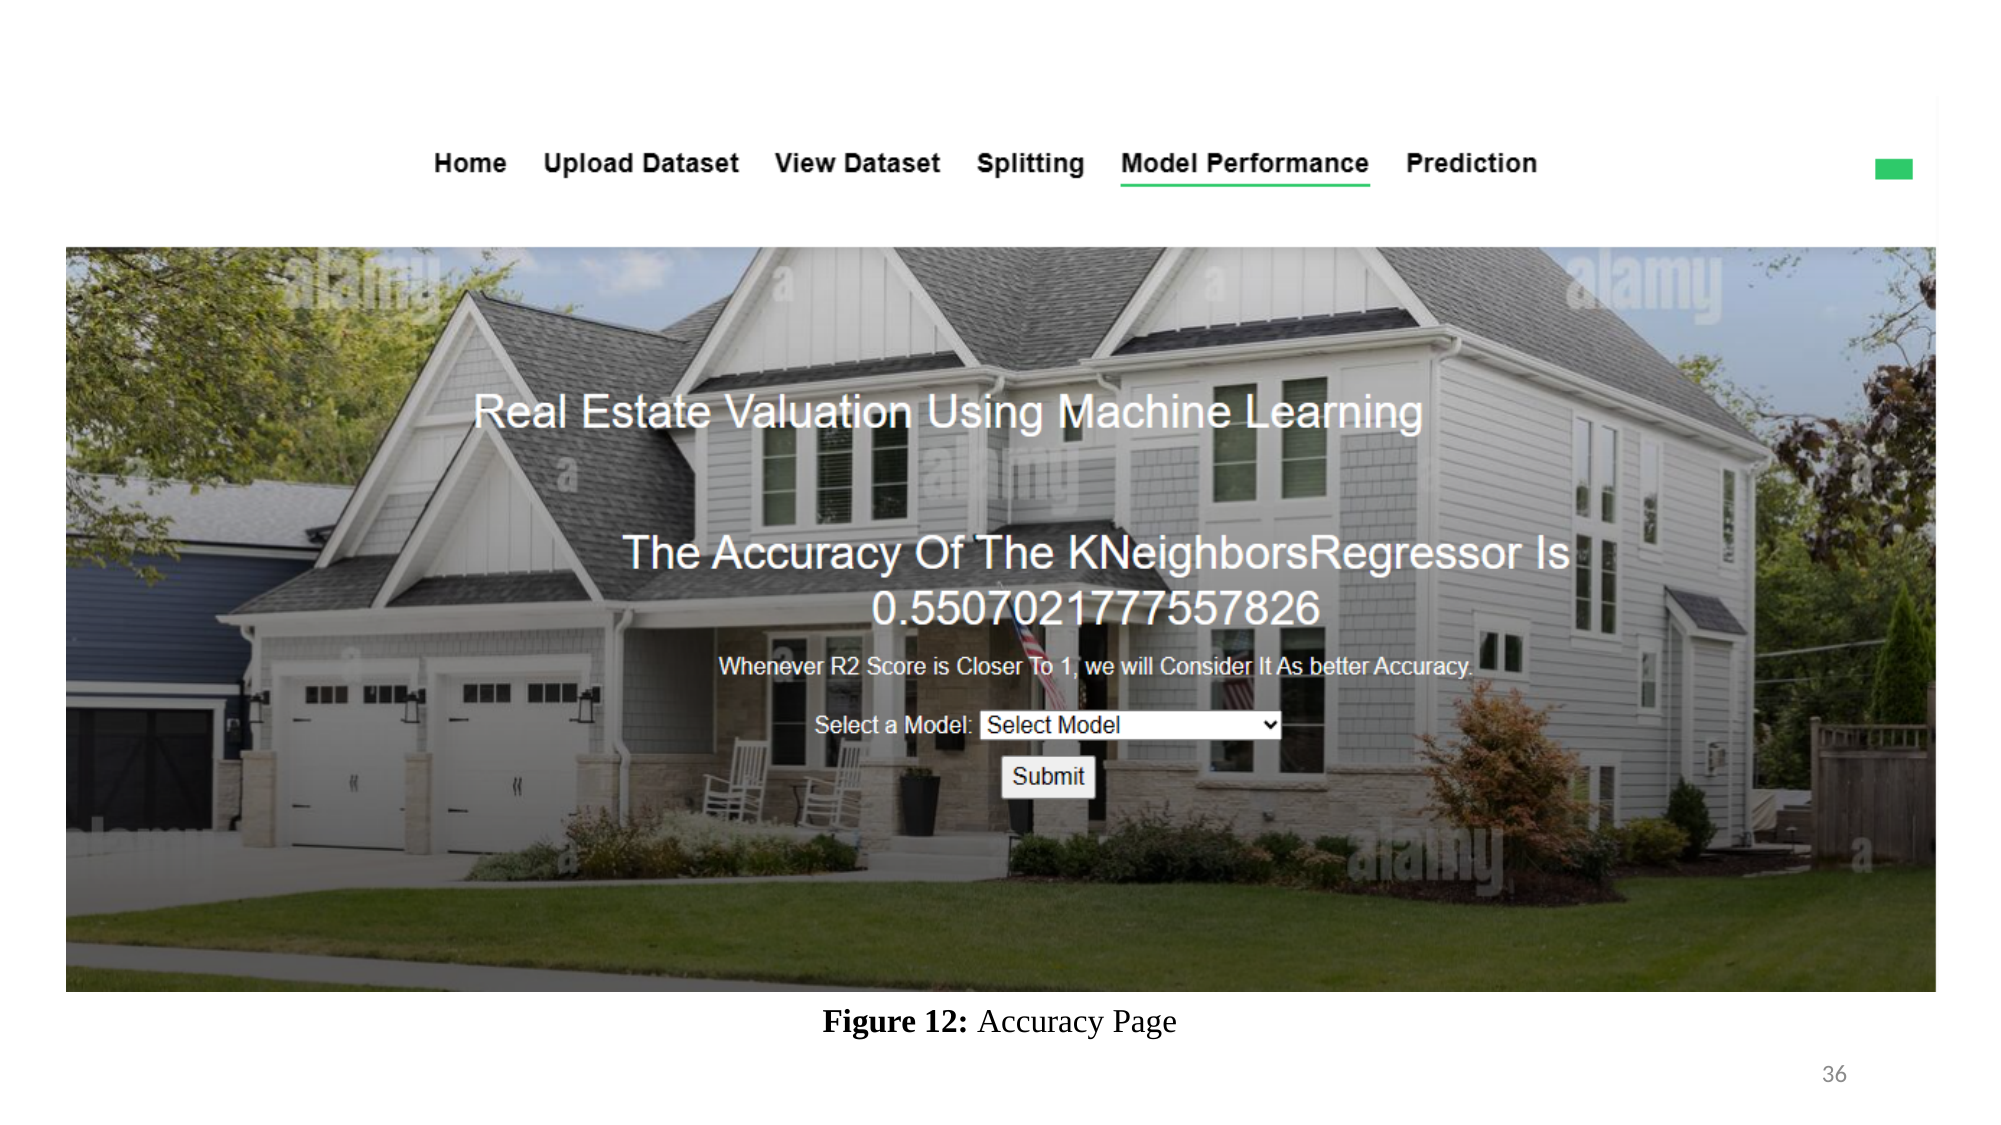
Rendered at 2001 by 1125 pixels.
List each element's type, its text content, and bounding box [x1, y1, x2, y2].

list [66, 96, 1939, 992]
slide_number 36 [1412, 1042, 1863, 1103]
text_box Figure 12: Accuracy Page [706, 992, 1294, 1047]
